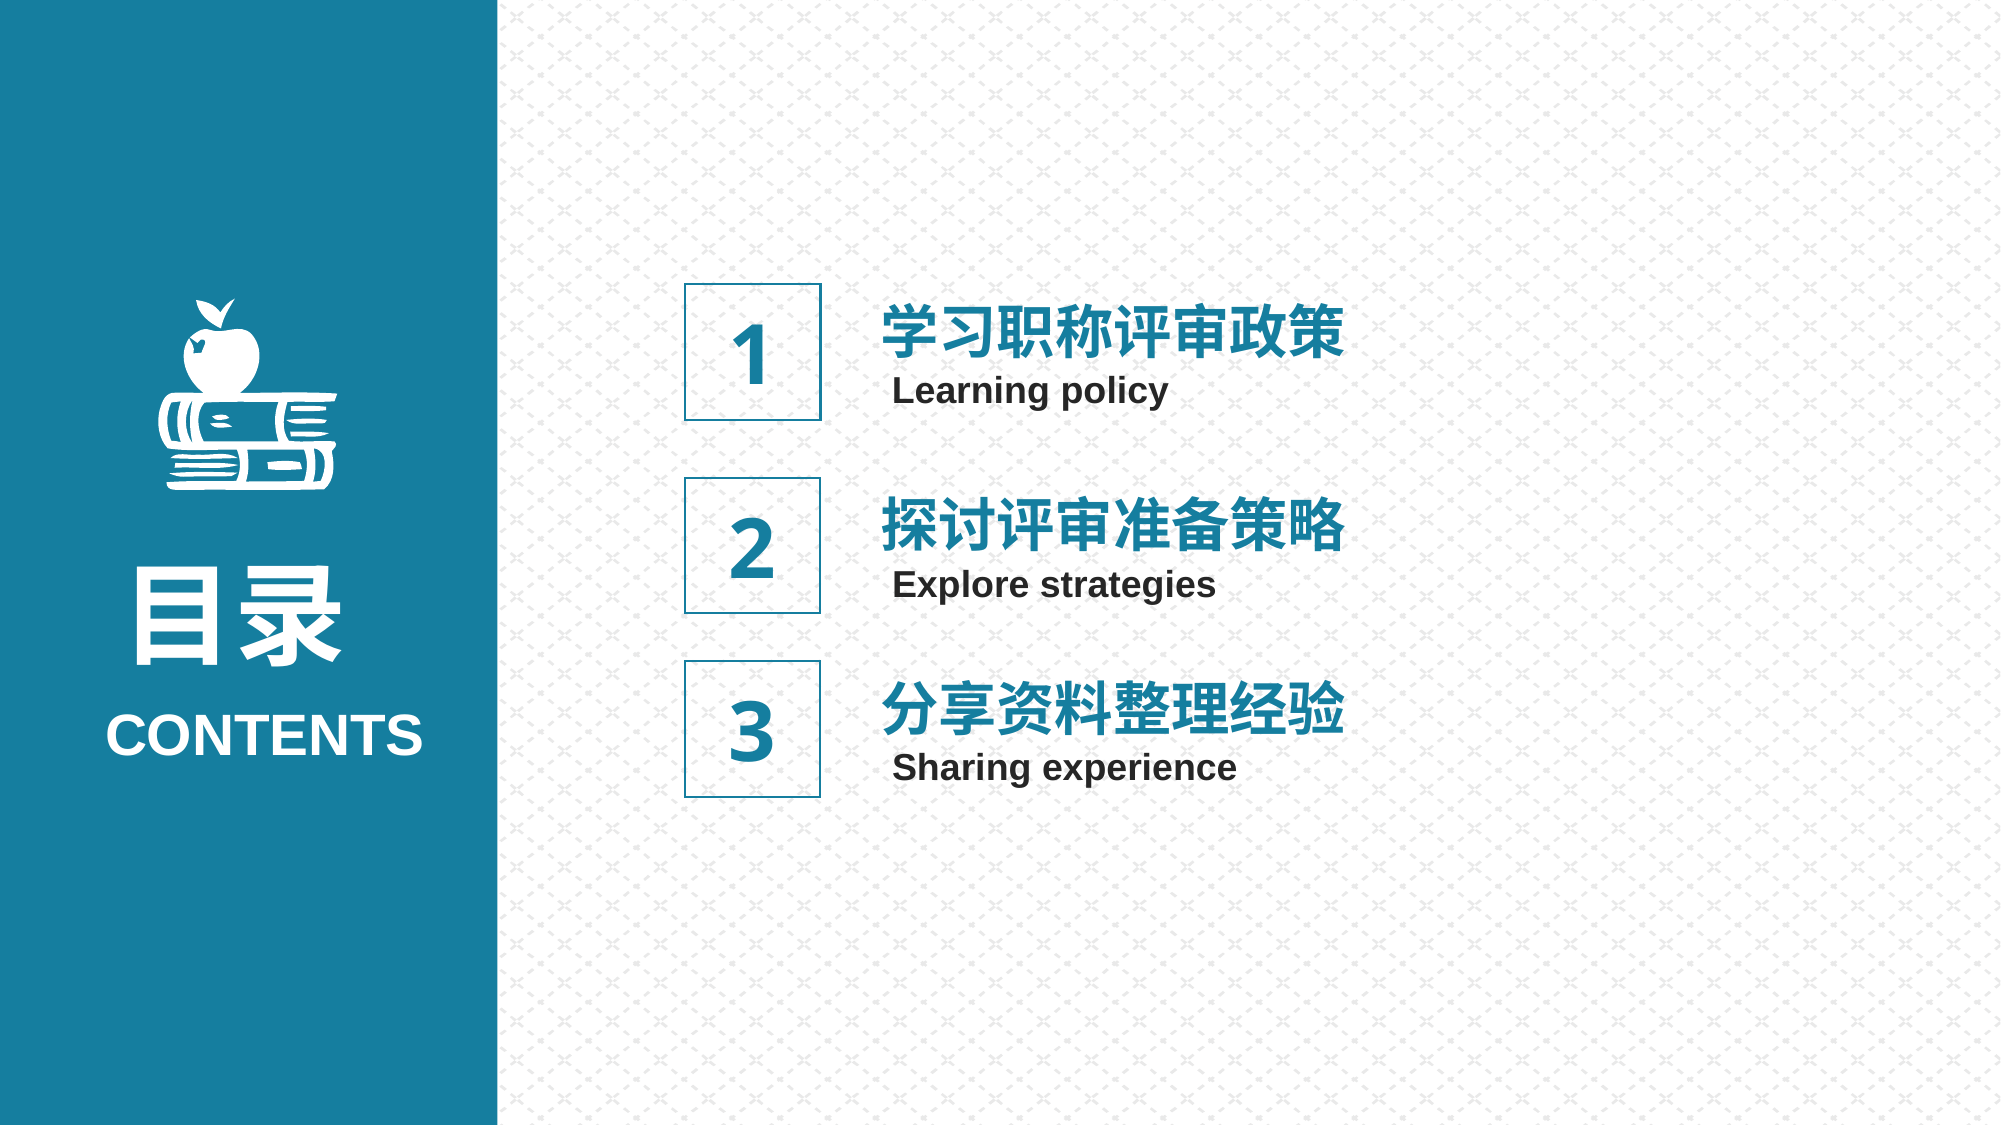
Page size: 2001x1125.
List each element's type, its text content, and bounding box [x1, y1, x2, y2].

text_box CONTENTS [90, 689, 440, 774]
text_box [684, 283, 821, 420]
text_box 探讨评审准备策略 [865, 481, 1437, 566]
text_box Learning policy [877, 358, 1185, 419]
text_box 目录 [106, 536, 362, 686]
text_box Explore strategies [877, 552, 1232, 613]
text_box [196, 298, 235, 329]
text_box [684, 477, 821, 614]
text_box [684, 660, 821, 797]
text_box [158, 328, 338, 490]
text_box [0, 0, 499, 1125]
text_box 分享资料整理经验 [865, 664, 1437, 750]
text_box 学习职称评审政策 [865, 287, 1402, 373]
text_box Sharing experience [877, 735, 1253, 796]
